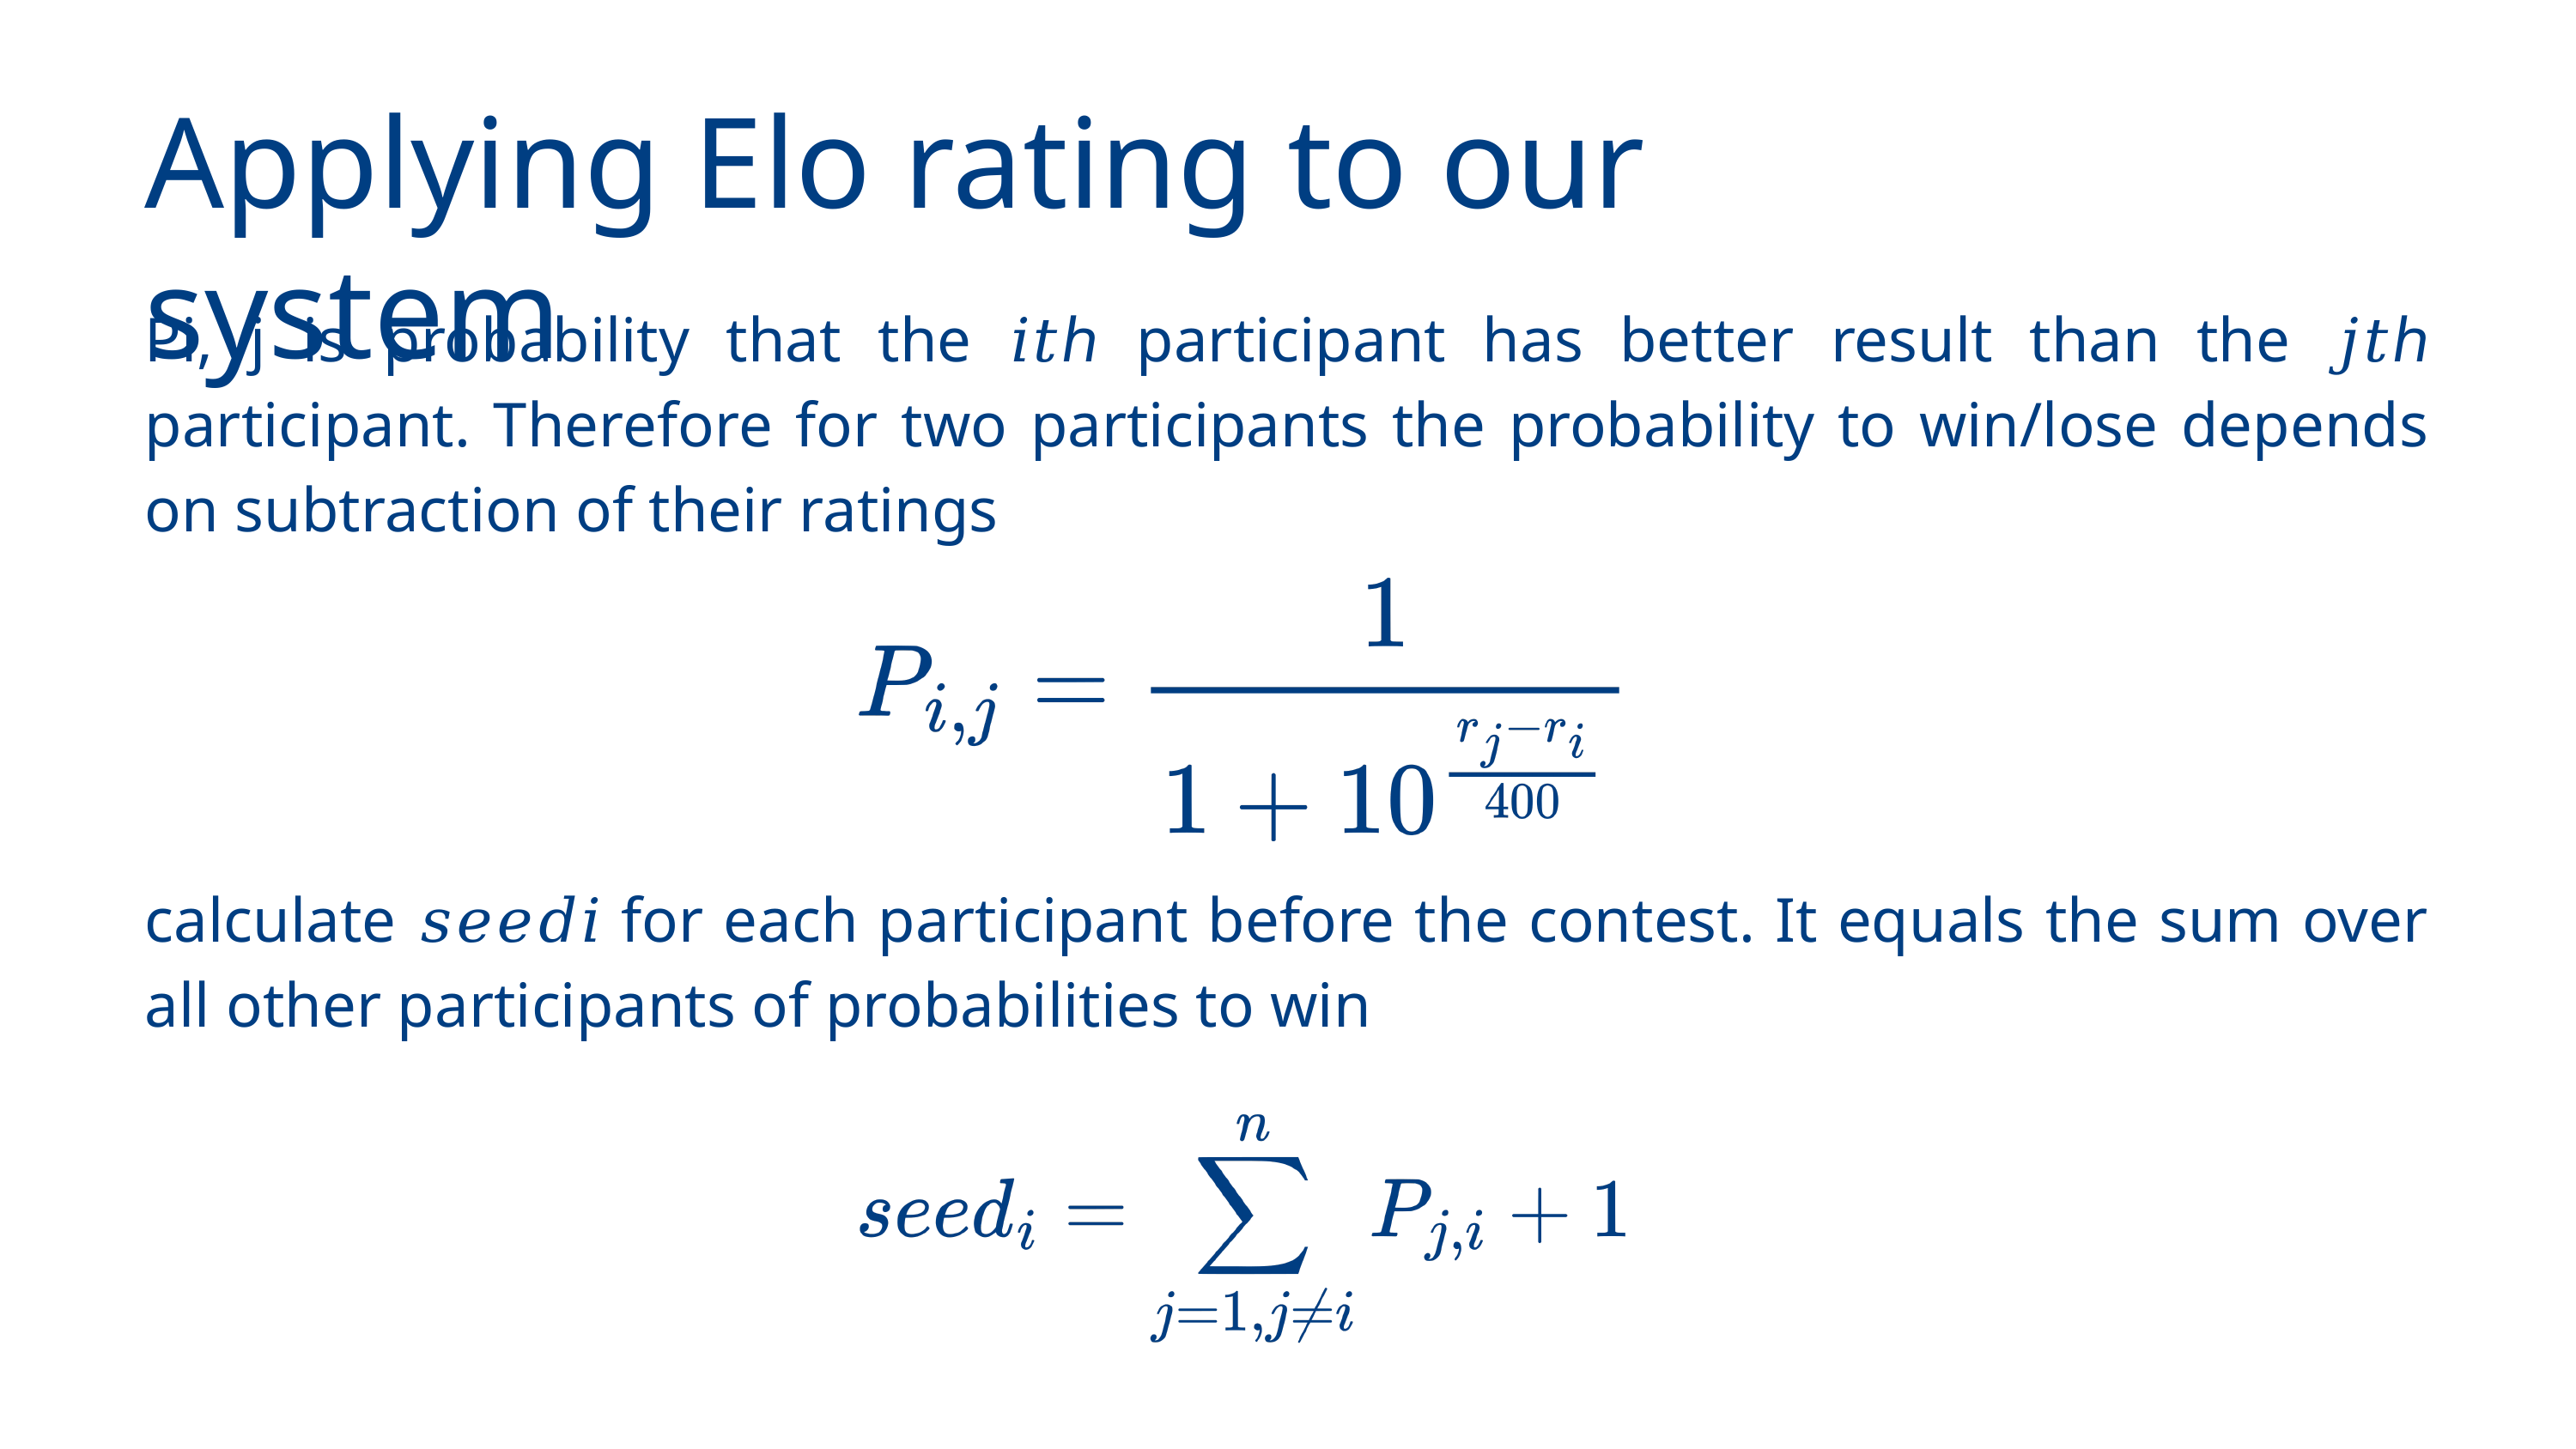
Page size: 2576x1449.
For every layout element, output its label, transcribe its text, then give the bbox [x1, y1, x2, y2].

text_box calculate 𝑠𝑒𝑒𝑑𝑖 for each participant before the contest. It equals the sum over all other participants of probabilities to win [144, 869, 2432, 1040]
text_box Pi, j is probability that the 𝑖𝑡ℎ participant has better result than the 𝑗𝑡ℎ participant. Therefore for two participants the probability to win/lose depends on subtraction of their ratings [144, 288, 2432, 544]
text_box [854, 578, 1631, 841]
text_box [854, 1106, 1631, 1352]
text_box Applying Elo rating to our system [144, 82, 2071, 384]
